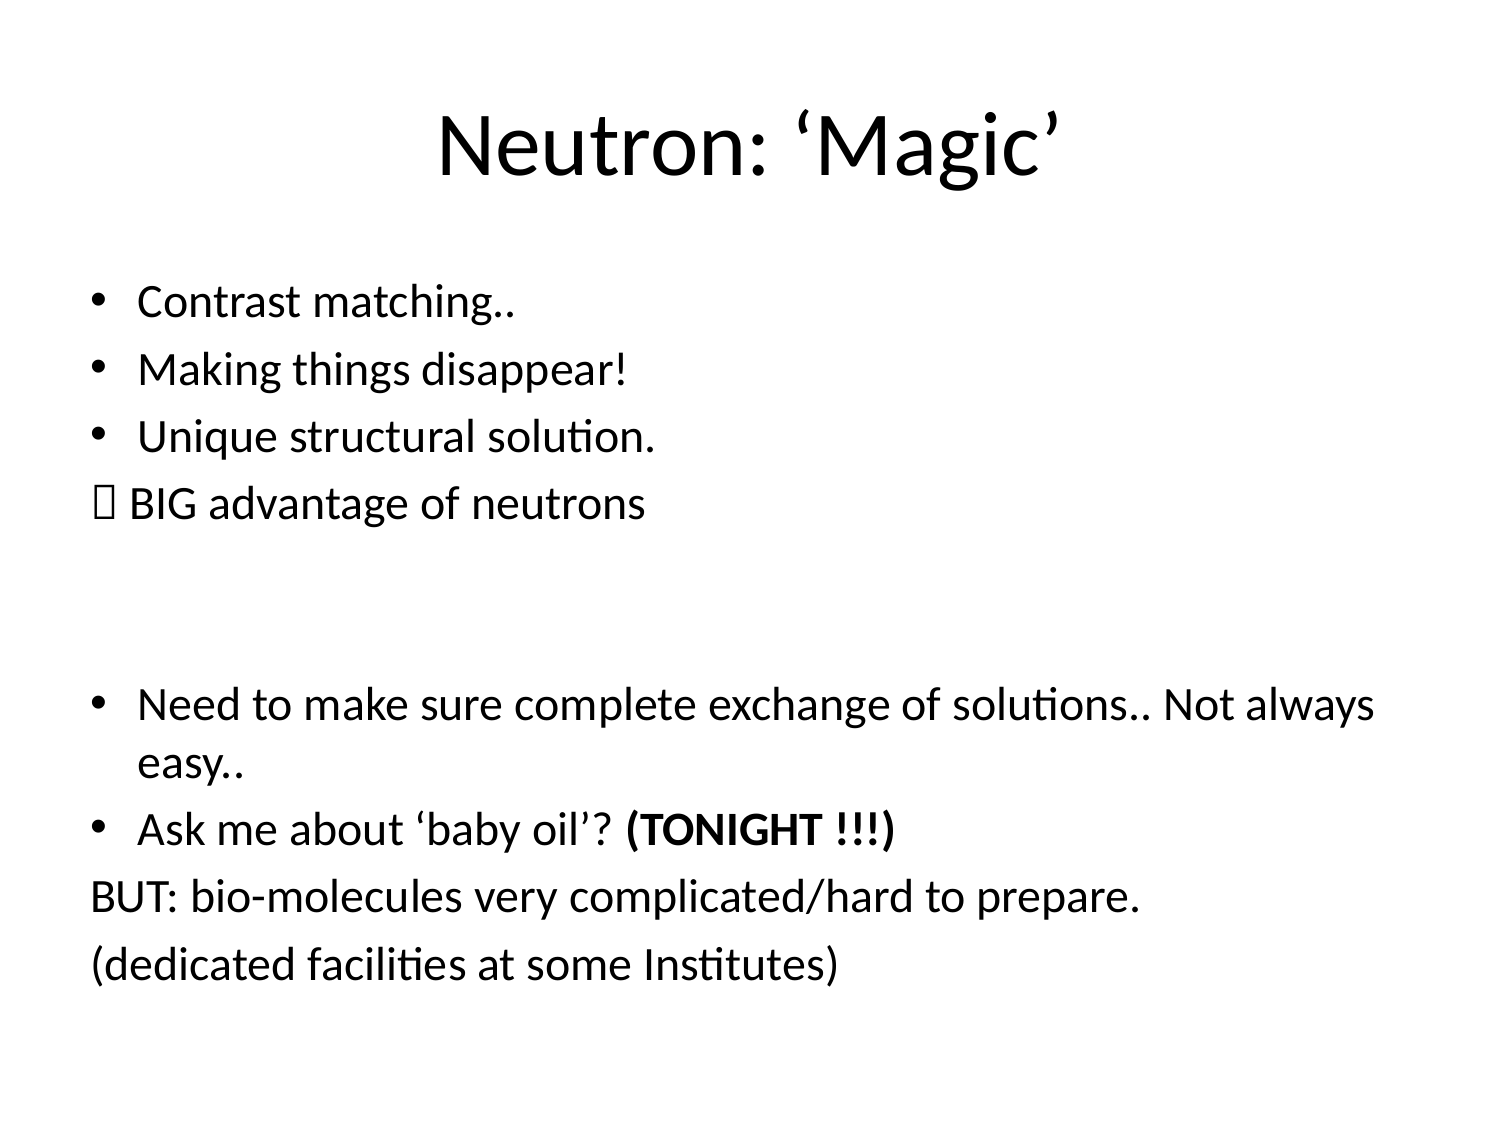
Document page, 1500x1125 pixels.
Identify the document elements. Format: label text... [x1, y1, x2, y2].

title Neutron: ‘Magic’ [75, 45, 1425, 233]
list Contrast matching.. Making things disappear! Unique structural solution.  BIG advantage of neutrons Need to make sure complete exchange of solutions.. Not always easy.. Ask me about ‘baby oil’? (TONIGHT !!!) BUT: bio-molecules very complicated/hard to prepare. (dedicated facilities at some Institutes) [75, 262, 1425, 1005]
